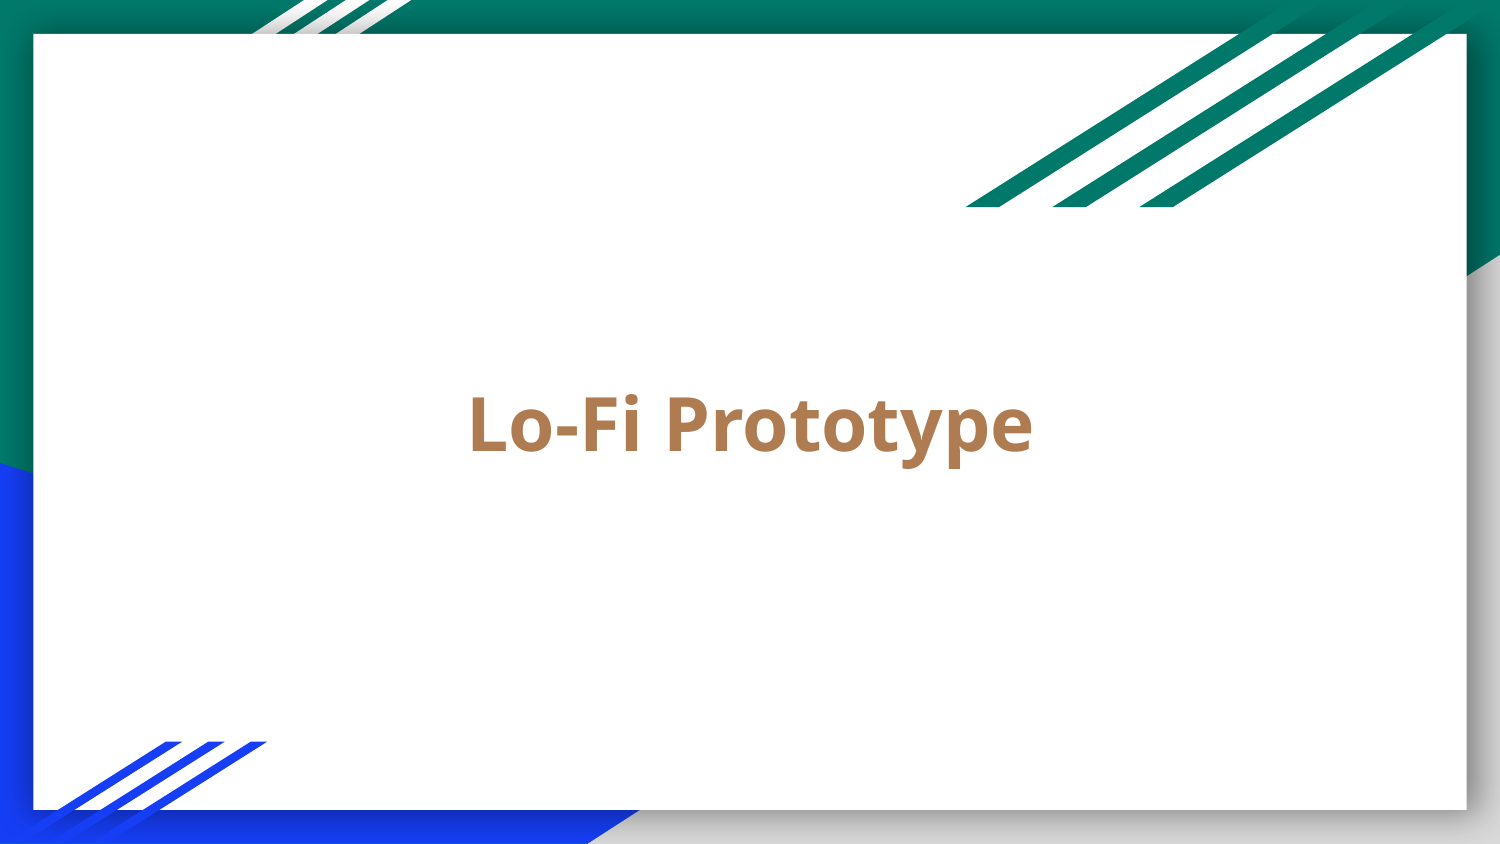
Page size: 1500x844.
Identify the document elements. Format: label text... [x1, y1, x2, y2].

title Lo-Fi Prototype [228, 213, 1274, 630]
